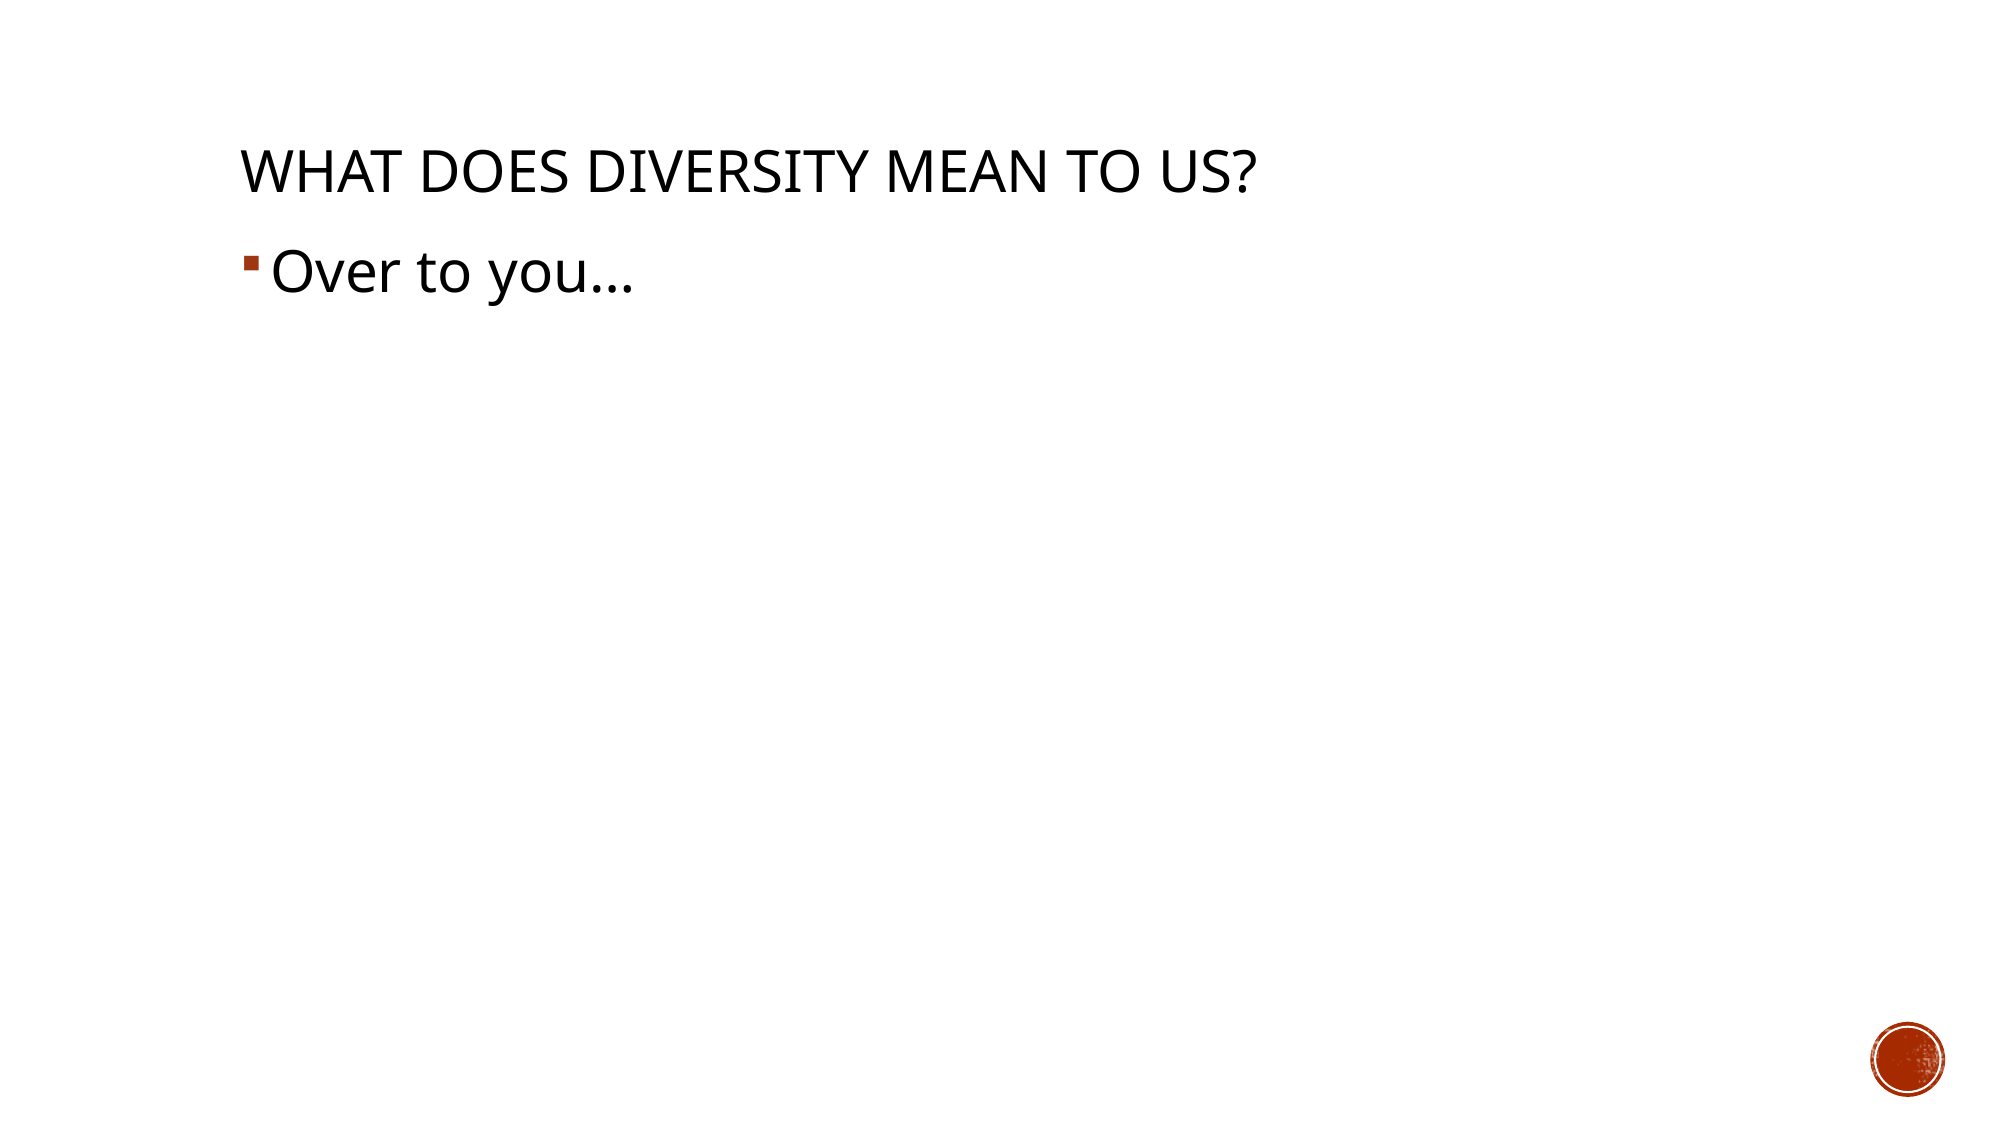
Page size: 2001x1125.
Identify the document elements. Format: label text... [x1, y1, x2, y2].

list Over to you… [225, 234, 1905, 996]
title What Does Diversity mean to us? [225, 130, 1905, 218]
